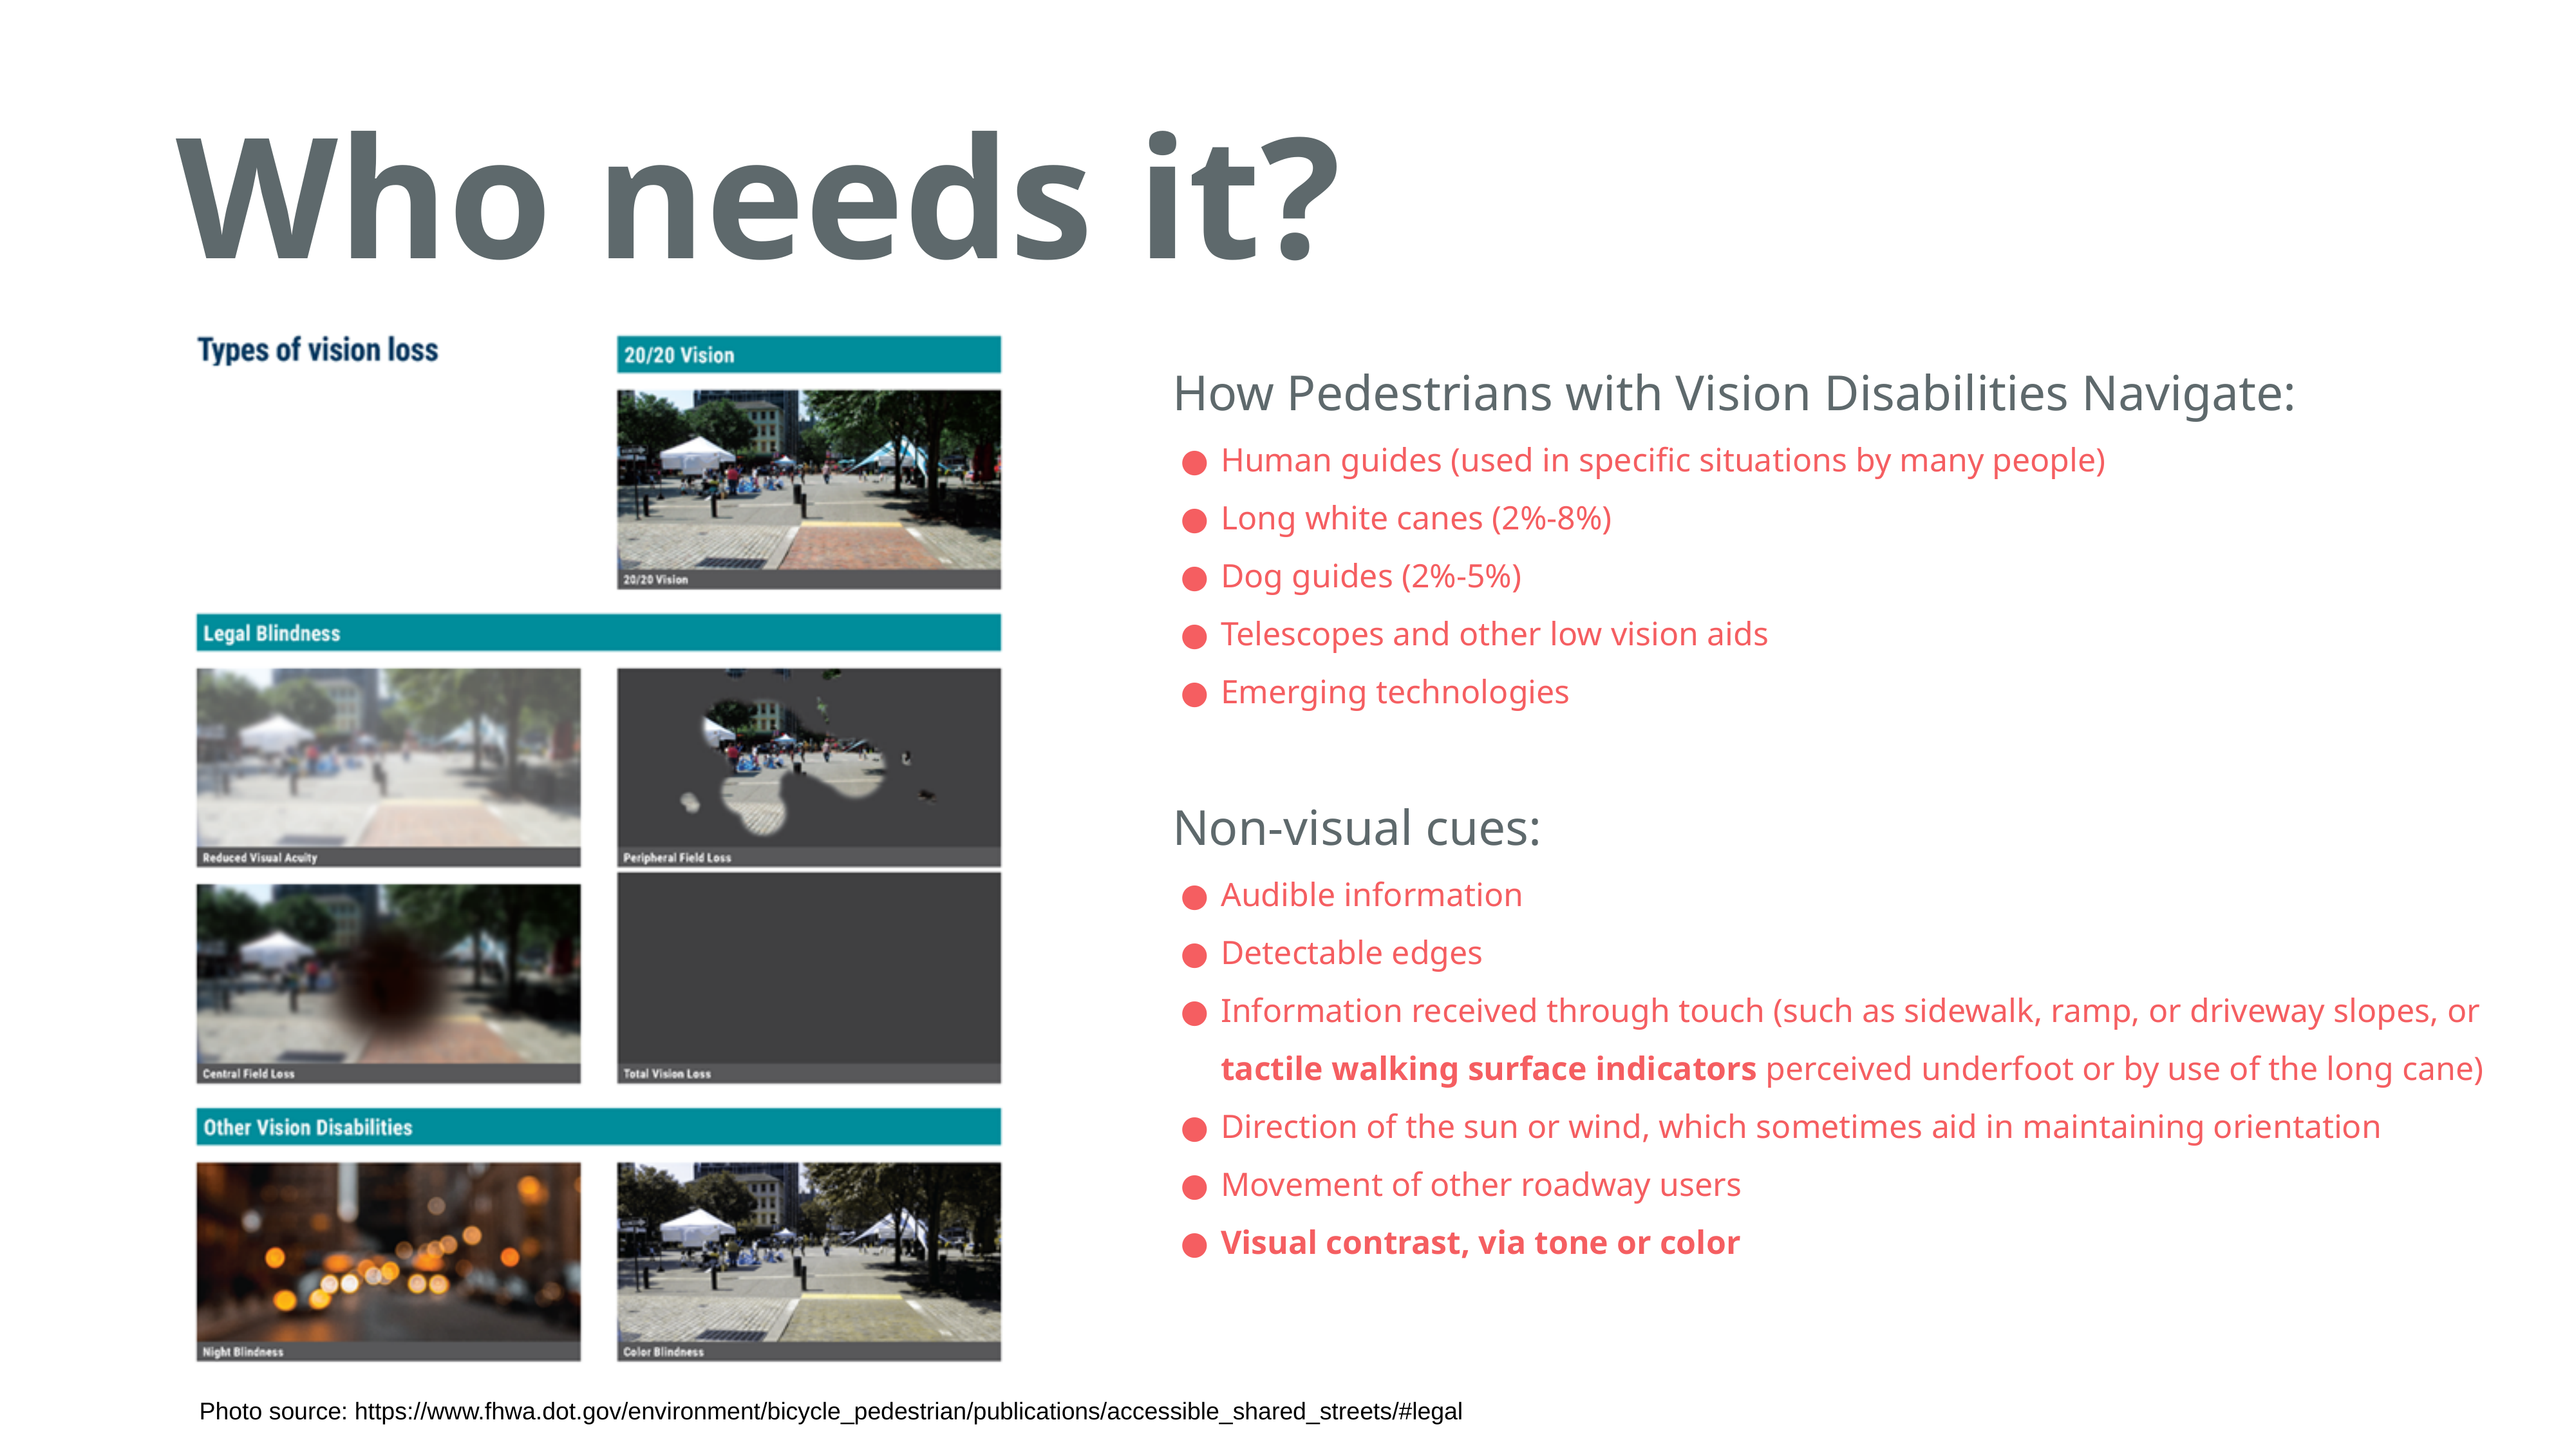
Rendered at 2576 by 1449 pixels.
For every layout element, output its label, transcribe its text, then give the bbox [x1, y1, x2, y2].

text_box Photo source: https://www.fhwa.dot.gov/environment/bicycle_pedestrian/publications/accessible_shared_streets/#legal [189, 1374, 1718, 1447]
picture [189, 320, 1010, 1371]
text_box How Pedestrians with Vision Disabilities Navigate: Human guides (used in specific situations by many people) Long white canes (2%-8%) Dog guides (2%-5%) Telescopes and other low vision aids Emerging technologies Non-visual cues: Audible information Detectable edges Information received through touch (such as sidewalk, ramp, or driveway slopes, or tactile walking surface indicators perceived underfoot or by use of the long cane) Direction of the sun or wind, which sometimes aid in maintaining orientation Movement of other roadway users Visual contrast, via tone or color [1162, 328, 2495, 1366]
text_box Who needs it? [166, 86, 2253, 321]
